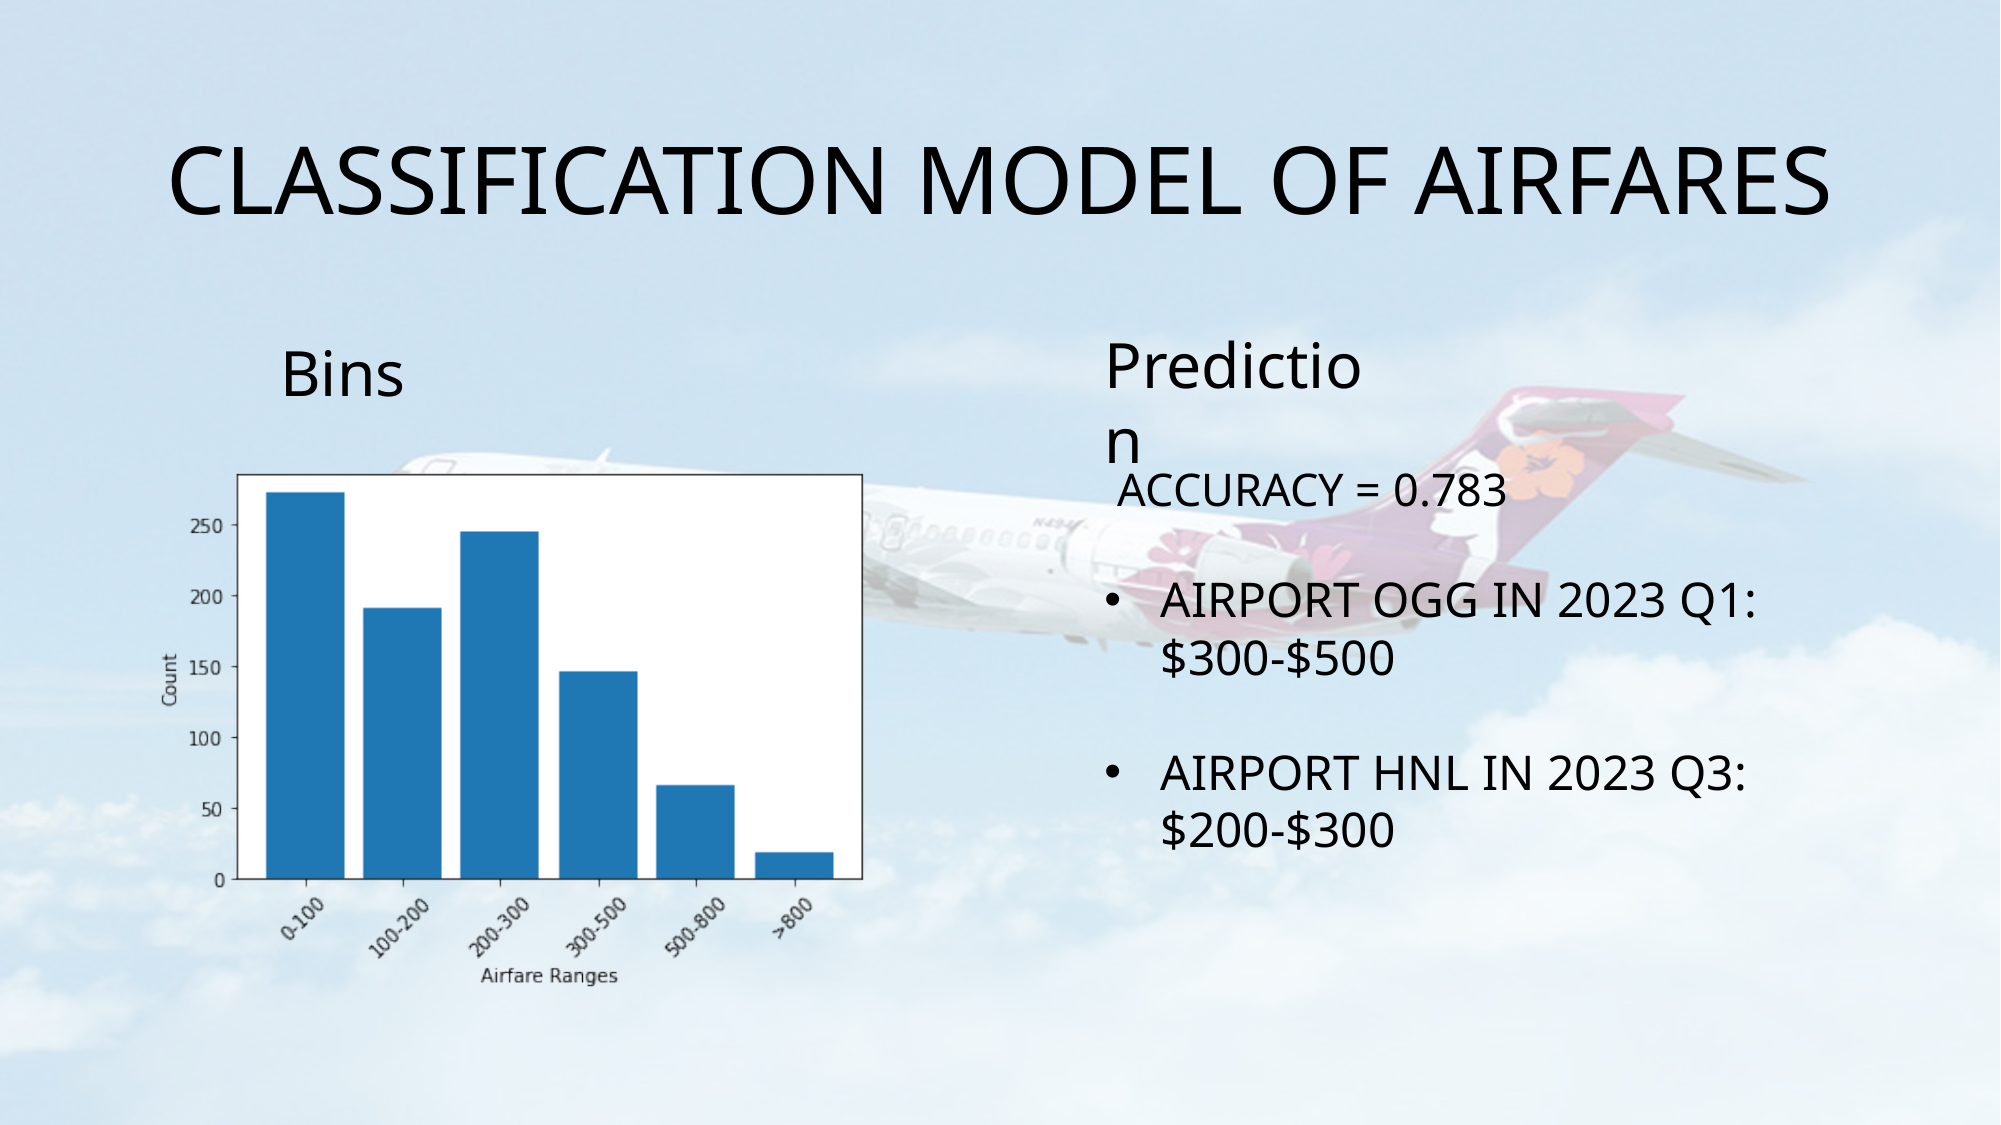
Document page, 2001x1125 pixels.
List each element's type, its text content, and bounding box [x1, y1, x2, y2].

text_box accuracy = 0.783 [1102, 443, 1538, 562]
title classification Model of Airfares [149, 101, 1851, 267]
text_box Bins [265, 327, 496, 417]
text_box Prediction [1089, 318, 1407, 483]
text_box airport OGG in 2023 Q1: $300-$500 airport HNL in 2023 Q3: $200-$300 [1089, 562, 1789, 865]
picture [149, 461, 875, 1001]
